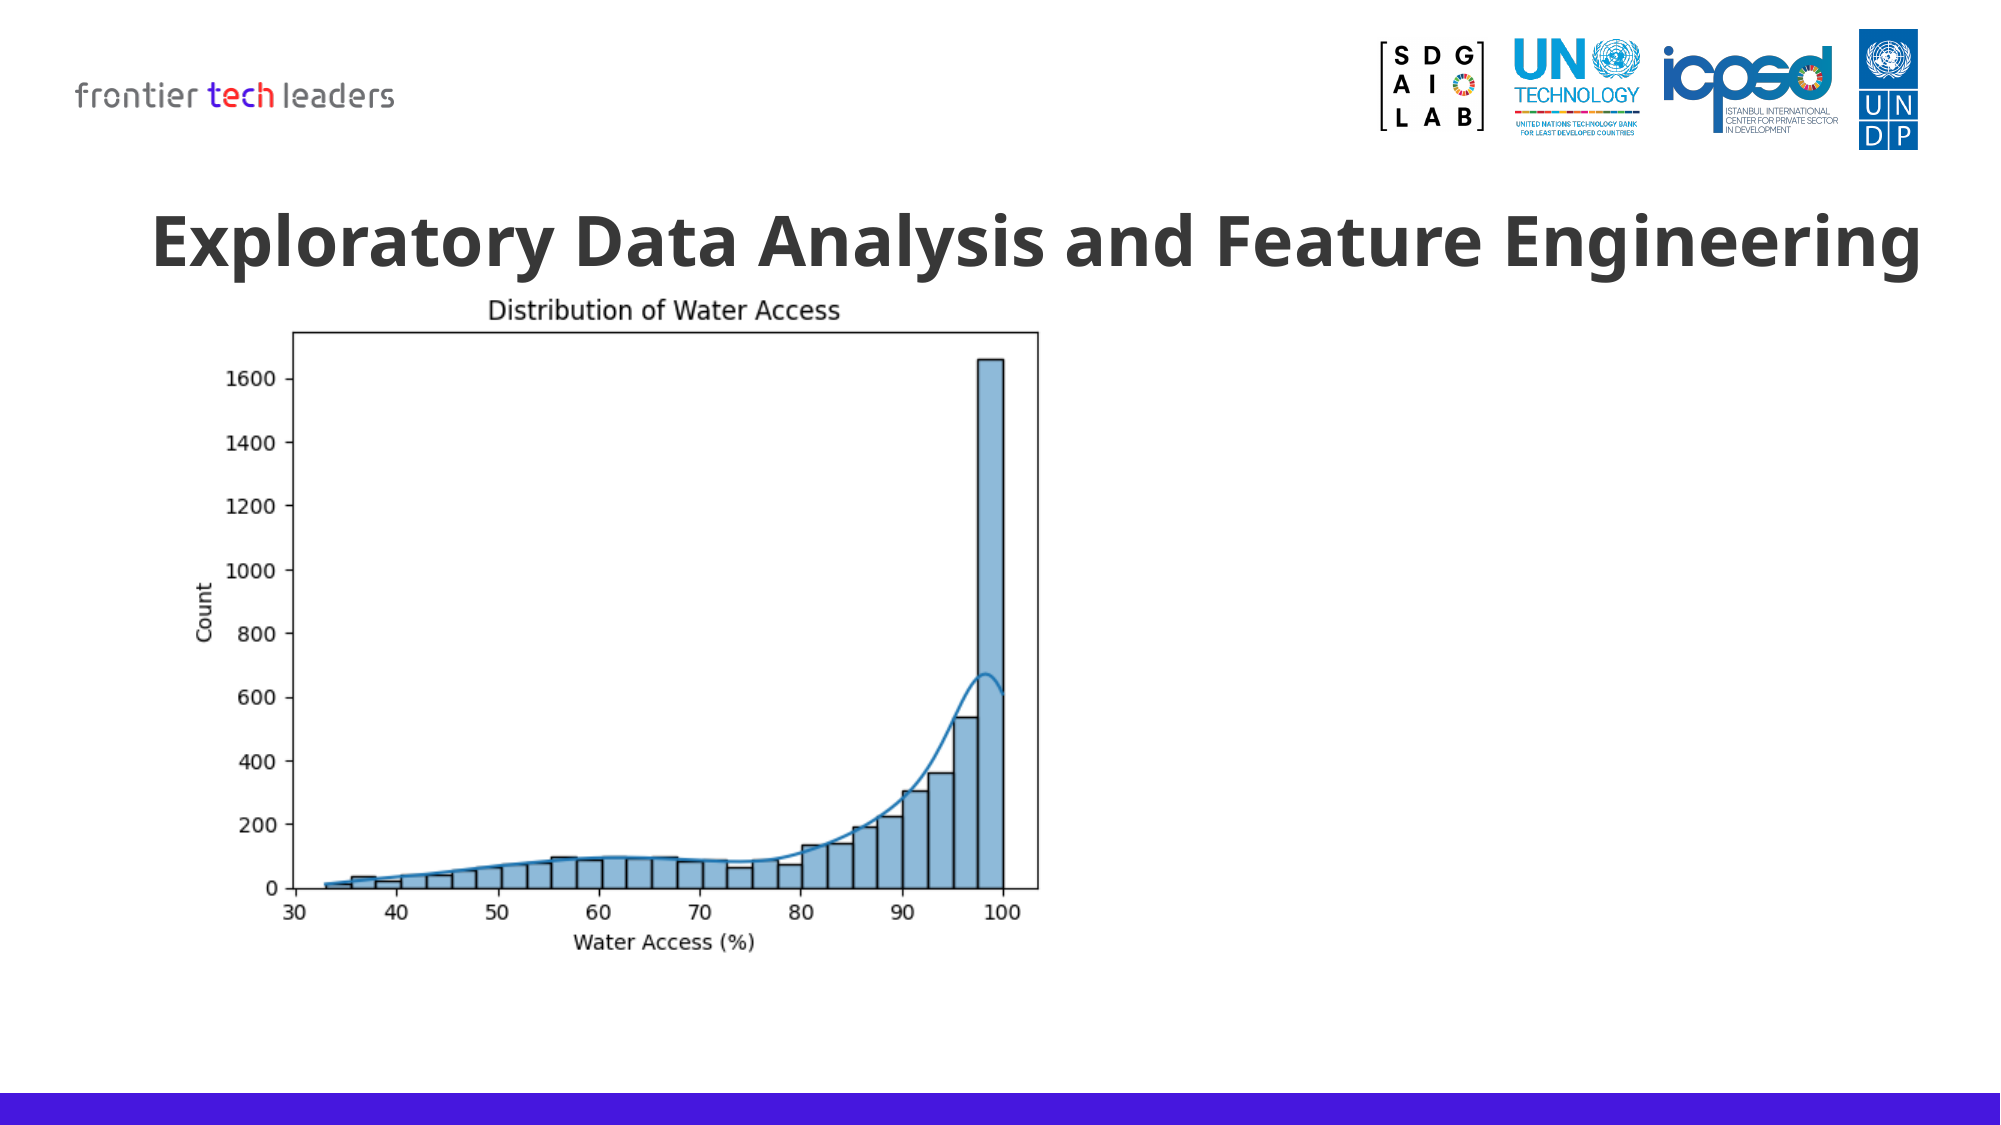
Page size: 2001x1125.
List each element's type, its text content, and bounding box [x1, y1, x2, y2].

text_box [0, 1093, 2000, 1125]
text_box [123, 369, 1919, 1067]
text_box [1377, 29, 1918, 150]
text_box Exploratory Data Analysis and Feature Engineering [142, 229, 2000, 258]
picture [180, 284, 1051, 968]
picture [75, 82, 394, 108]
